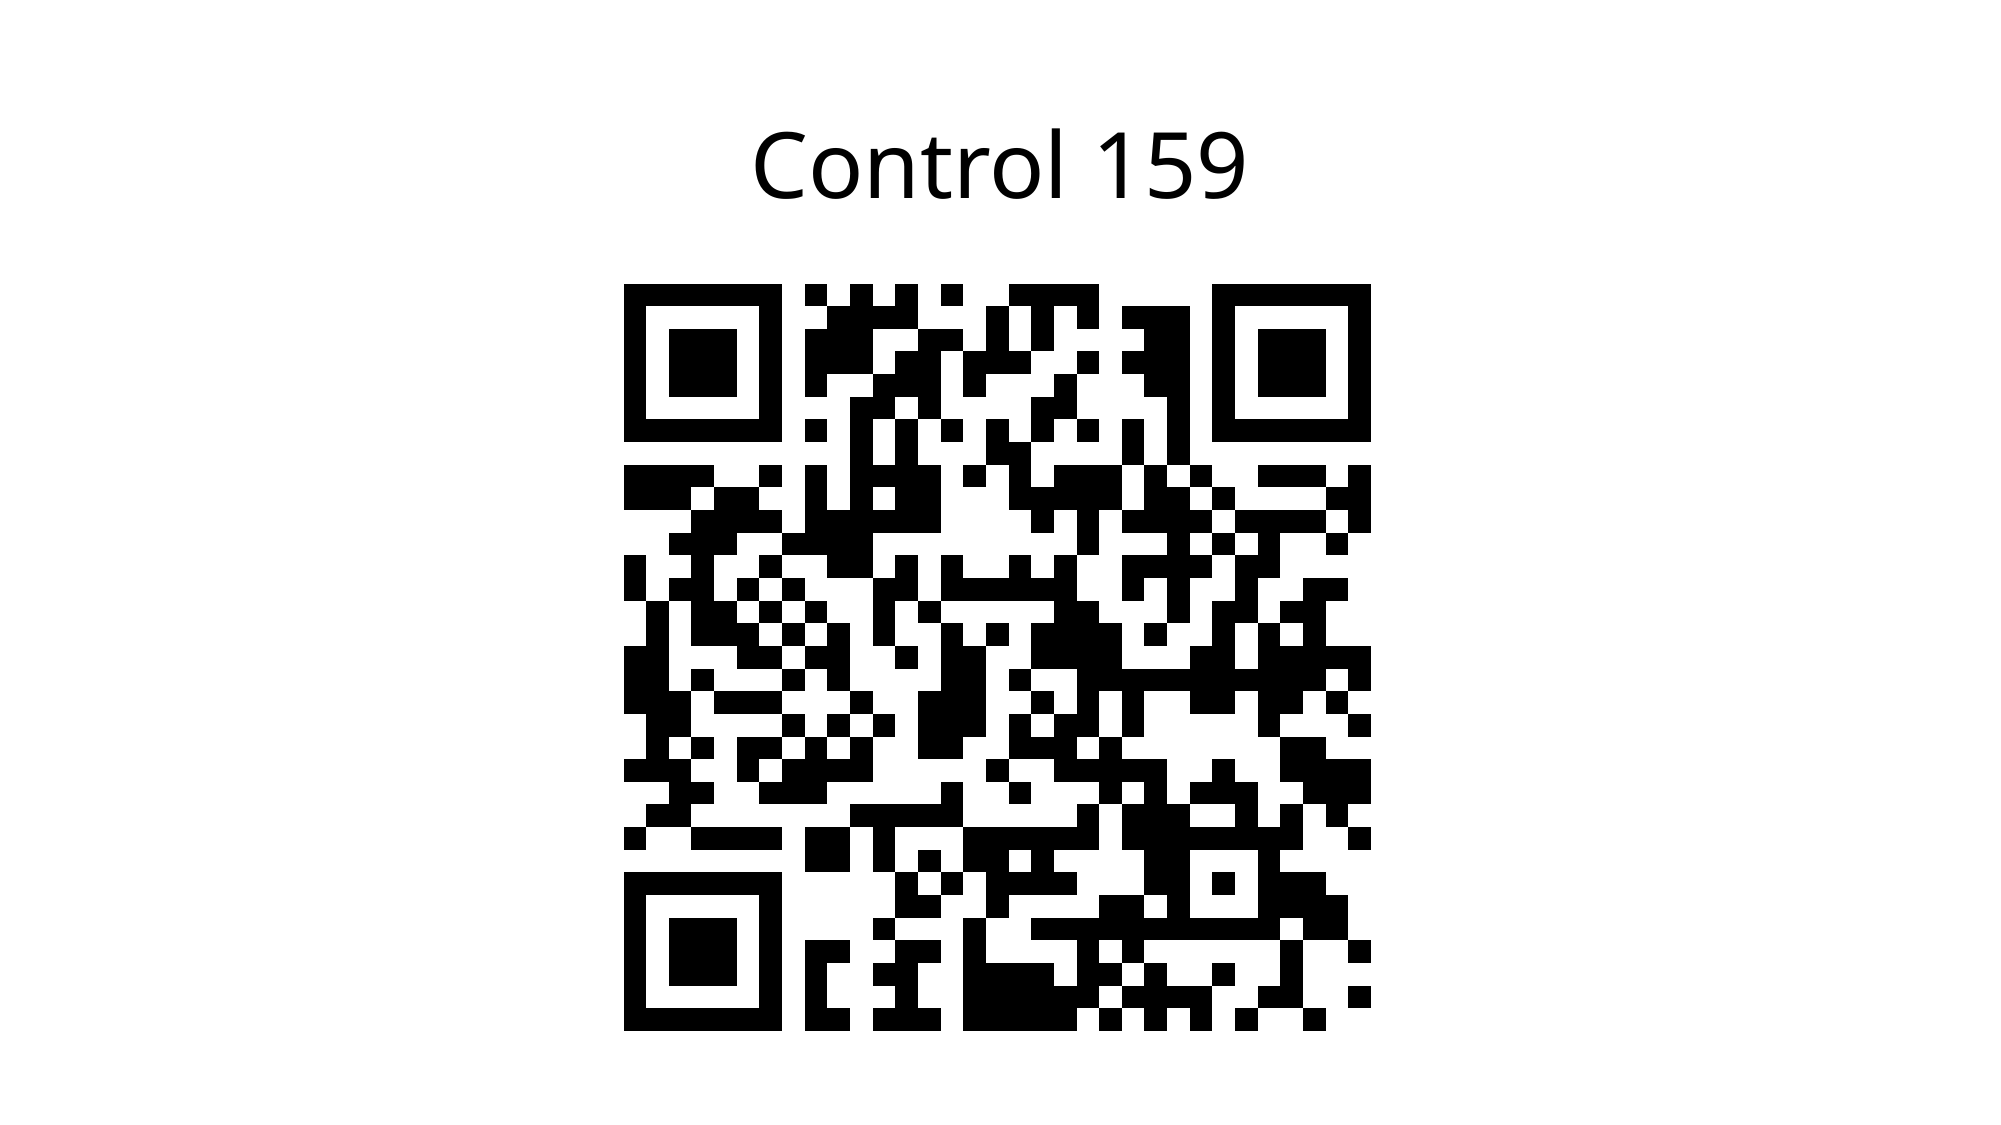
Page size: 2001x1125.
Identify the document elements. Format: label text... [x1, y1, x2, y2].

picture [547, 207, 1453, 1113]
title Control 159 [137, 59, 1863, 278]
